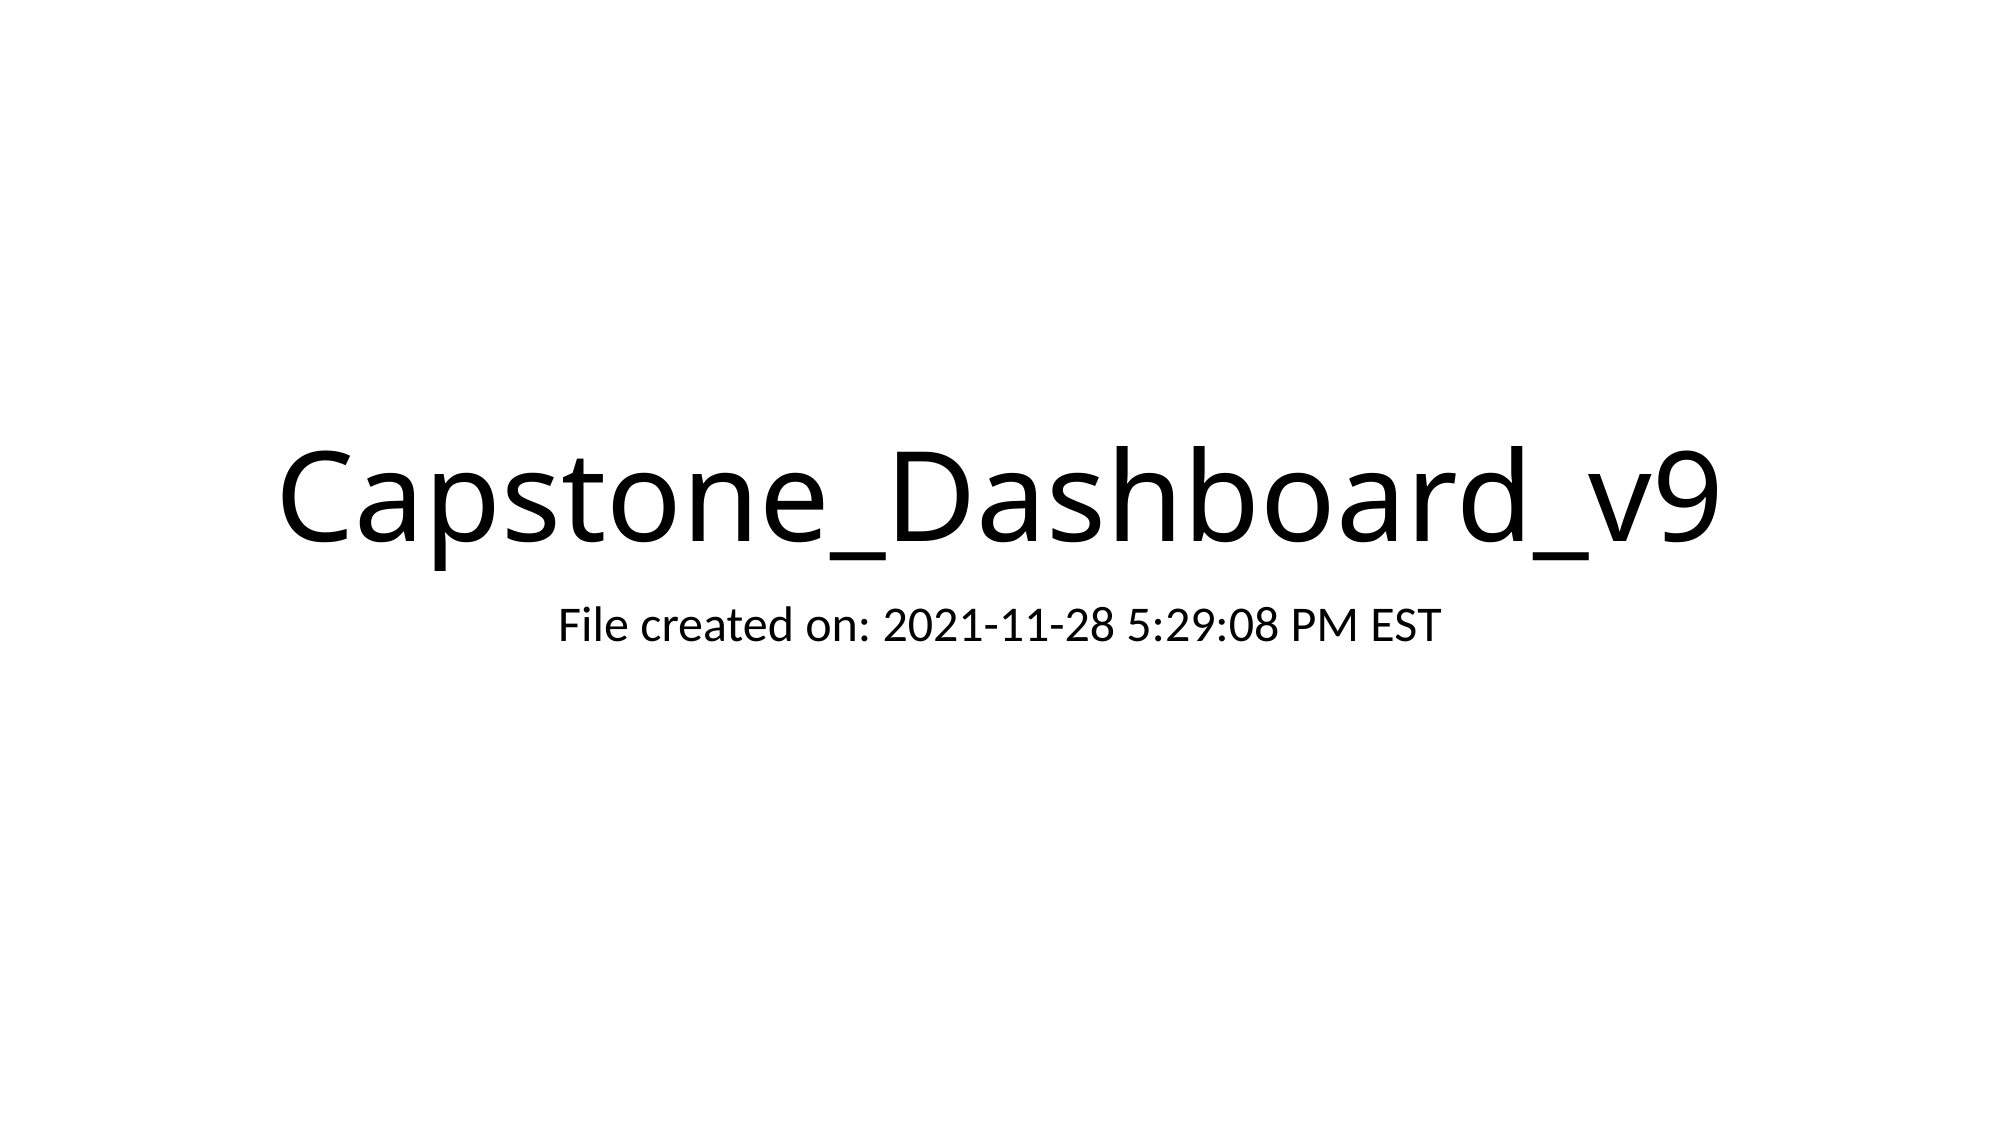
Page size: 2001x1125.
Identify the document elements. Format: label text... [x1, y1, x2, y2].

subtitle File created on: 2021-11-28 5:29:08 PM EST [249, 590, 1750, 863]
title Capstone_Dashboard_v9 [249, 184, 1750, 576]
